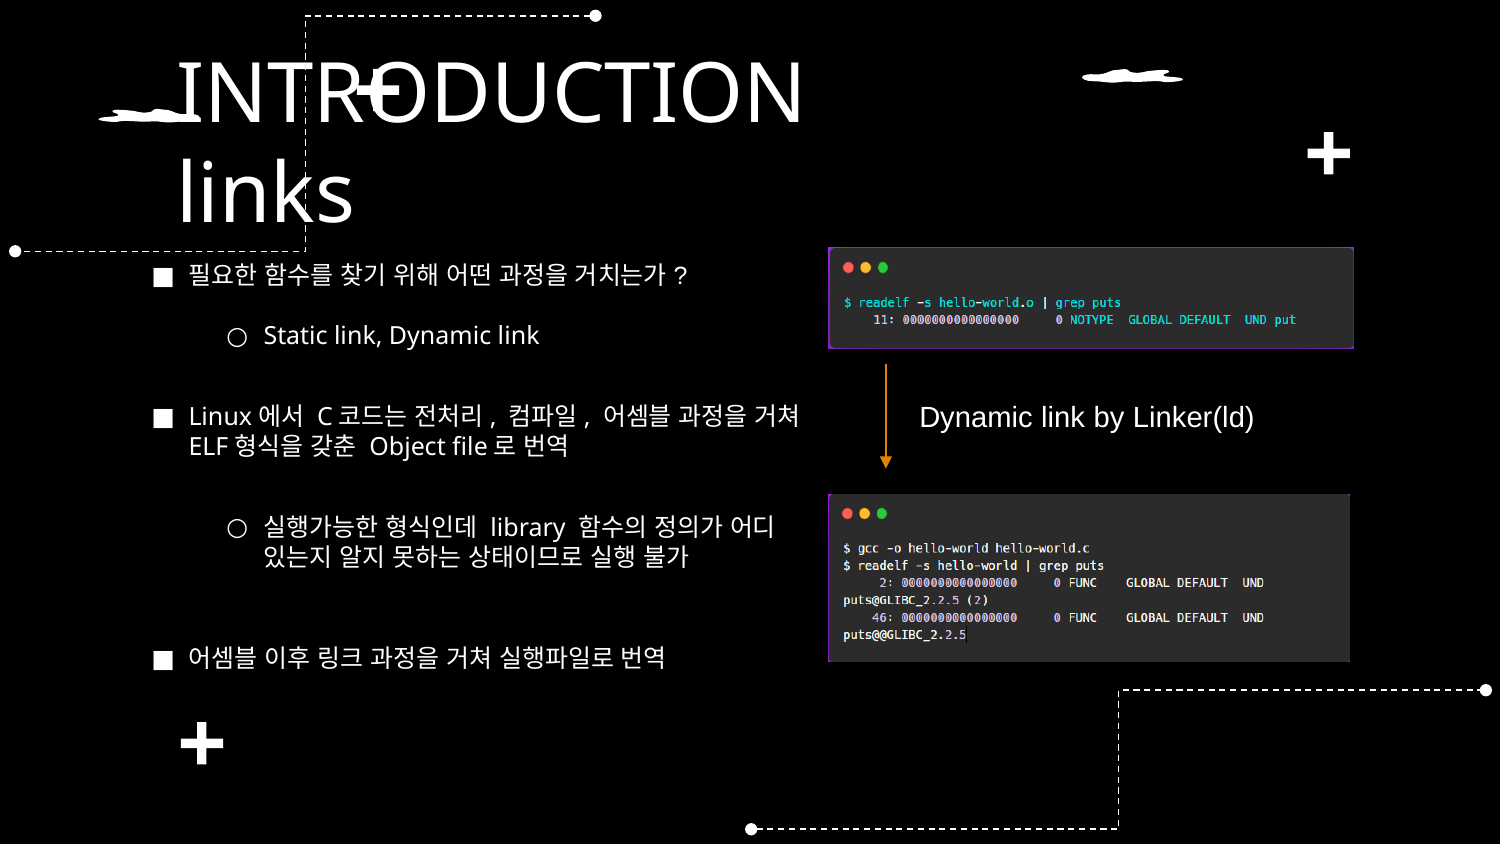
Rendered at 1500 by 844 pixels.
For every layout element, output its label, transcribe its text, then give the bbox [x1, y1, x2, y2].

subtitle 필요한 함수를 찾기 위해 어떤 과정을 거치는가? Static link, Dynamic link Linux에서 C코드는 전처리, 컴파일, 어셈블 과정을 거쳐 ELF형식을 갖춘 Object file로 번역 실행가능한 형식인데 library 함수의 정의가 어디 있는지 알지 못하는 상태이므로 실행 불가 어셈블 이후 링크 과정을 거쳐 실행파일로 번역 [128, 244, 829, 727]
text_box Dynamic link by Linker(ld) [904, 391, 1308, 441]
picture [827, 494, 1351, 662]
text_box [1307, 132, 1350, 175]
title INTRODUCTION links [161, 108, 917, 246]
text_box [356, 68, 400, 112]
picture [827, 247, 1354, 350]
